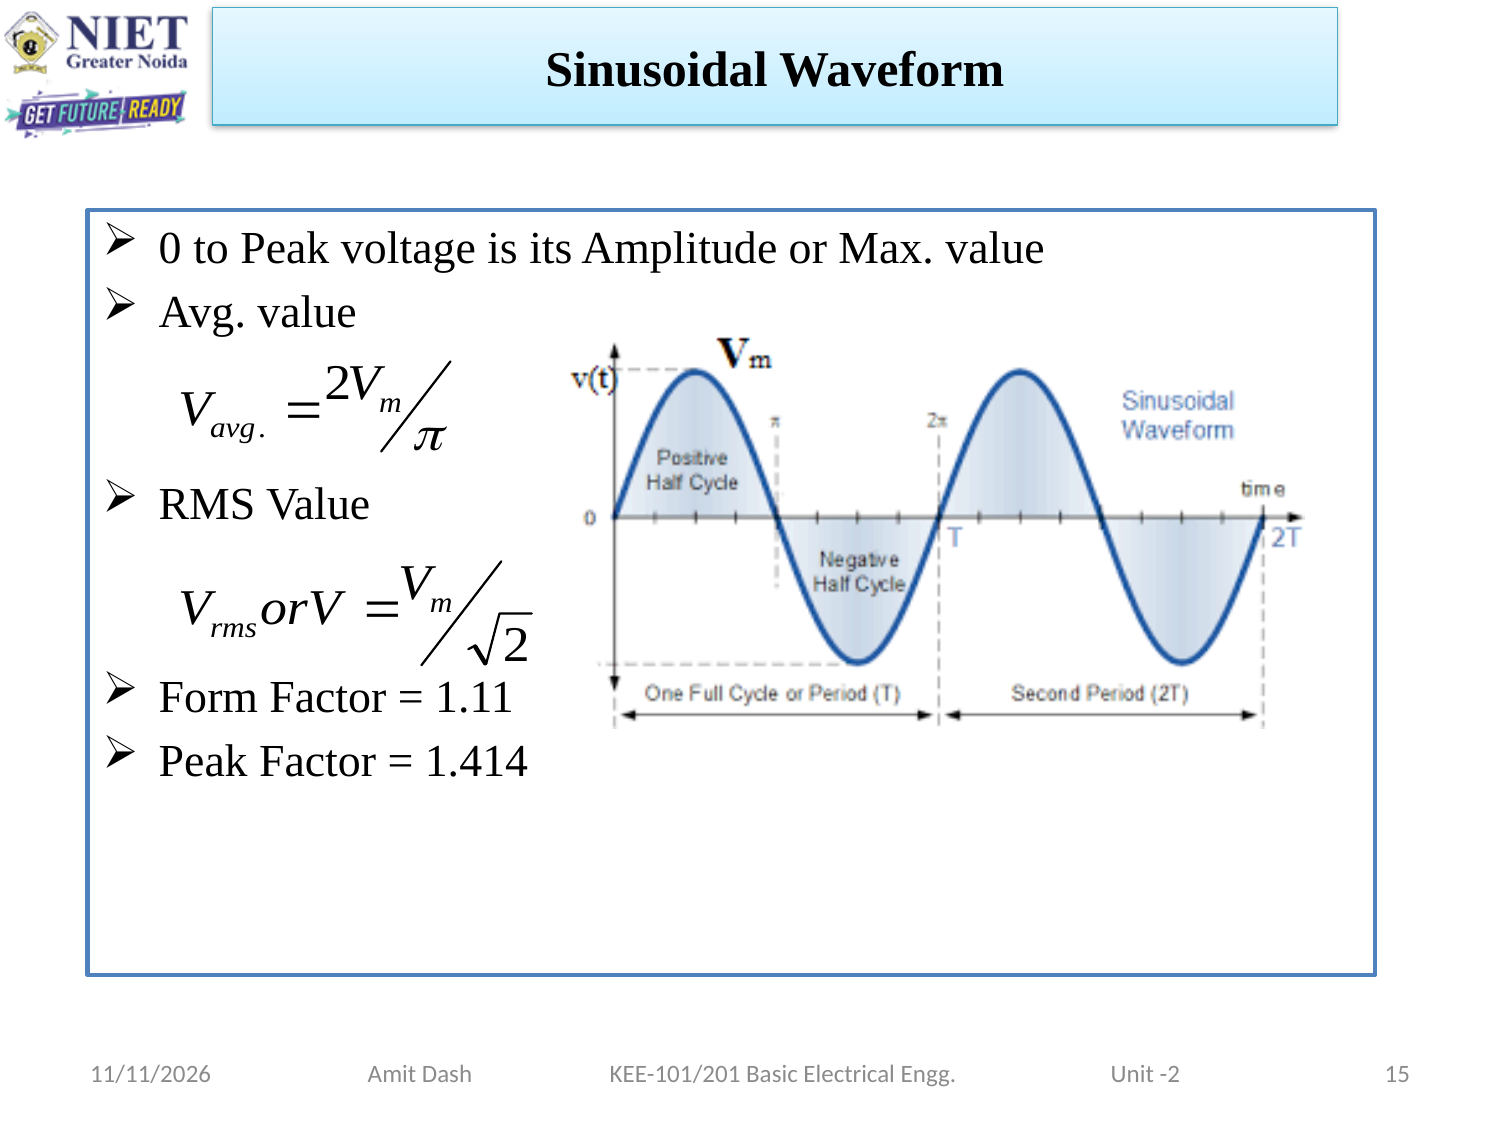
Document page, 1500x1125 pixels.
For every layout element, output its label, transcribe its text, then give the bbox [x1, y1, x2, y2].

slide_number 15 [1074, 1042, 1425, 1103]
picture [0, 0, 229, 151]
list 0 to Peak voltage is its Amplitude or Max. value Avg. value RMS Value Form Factor = 1.11 Peak Factor = 1.414 [85, 208, 1377, 977]
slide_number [75, 1042, 262, 1103]
picture [537, 324, 1305, 729]
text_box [174, 549, 532, 676]
title Sinusoidal Waveform [232, 7, 1338, 126]
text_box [174, 349, 463, 463]
footer Amit Dash KEE-101/201 Basic Electrical Engg. Unit -2 [262, 1042, 1074, 1103]
